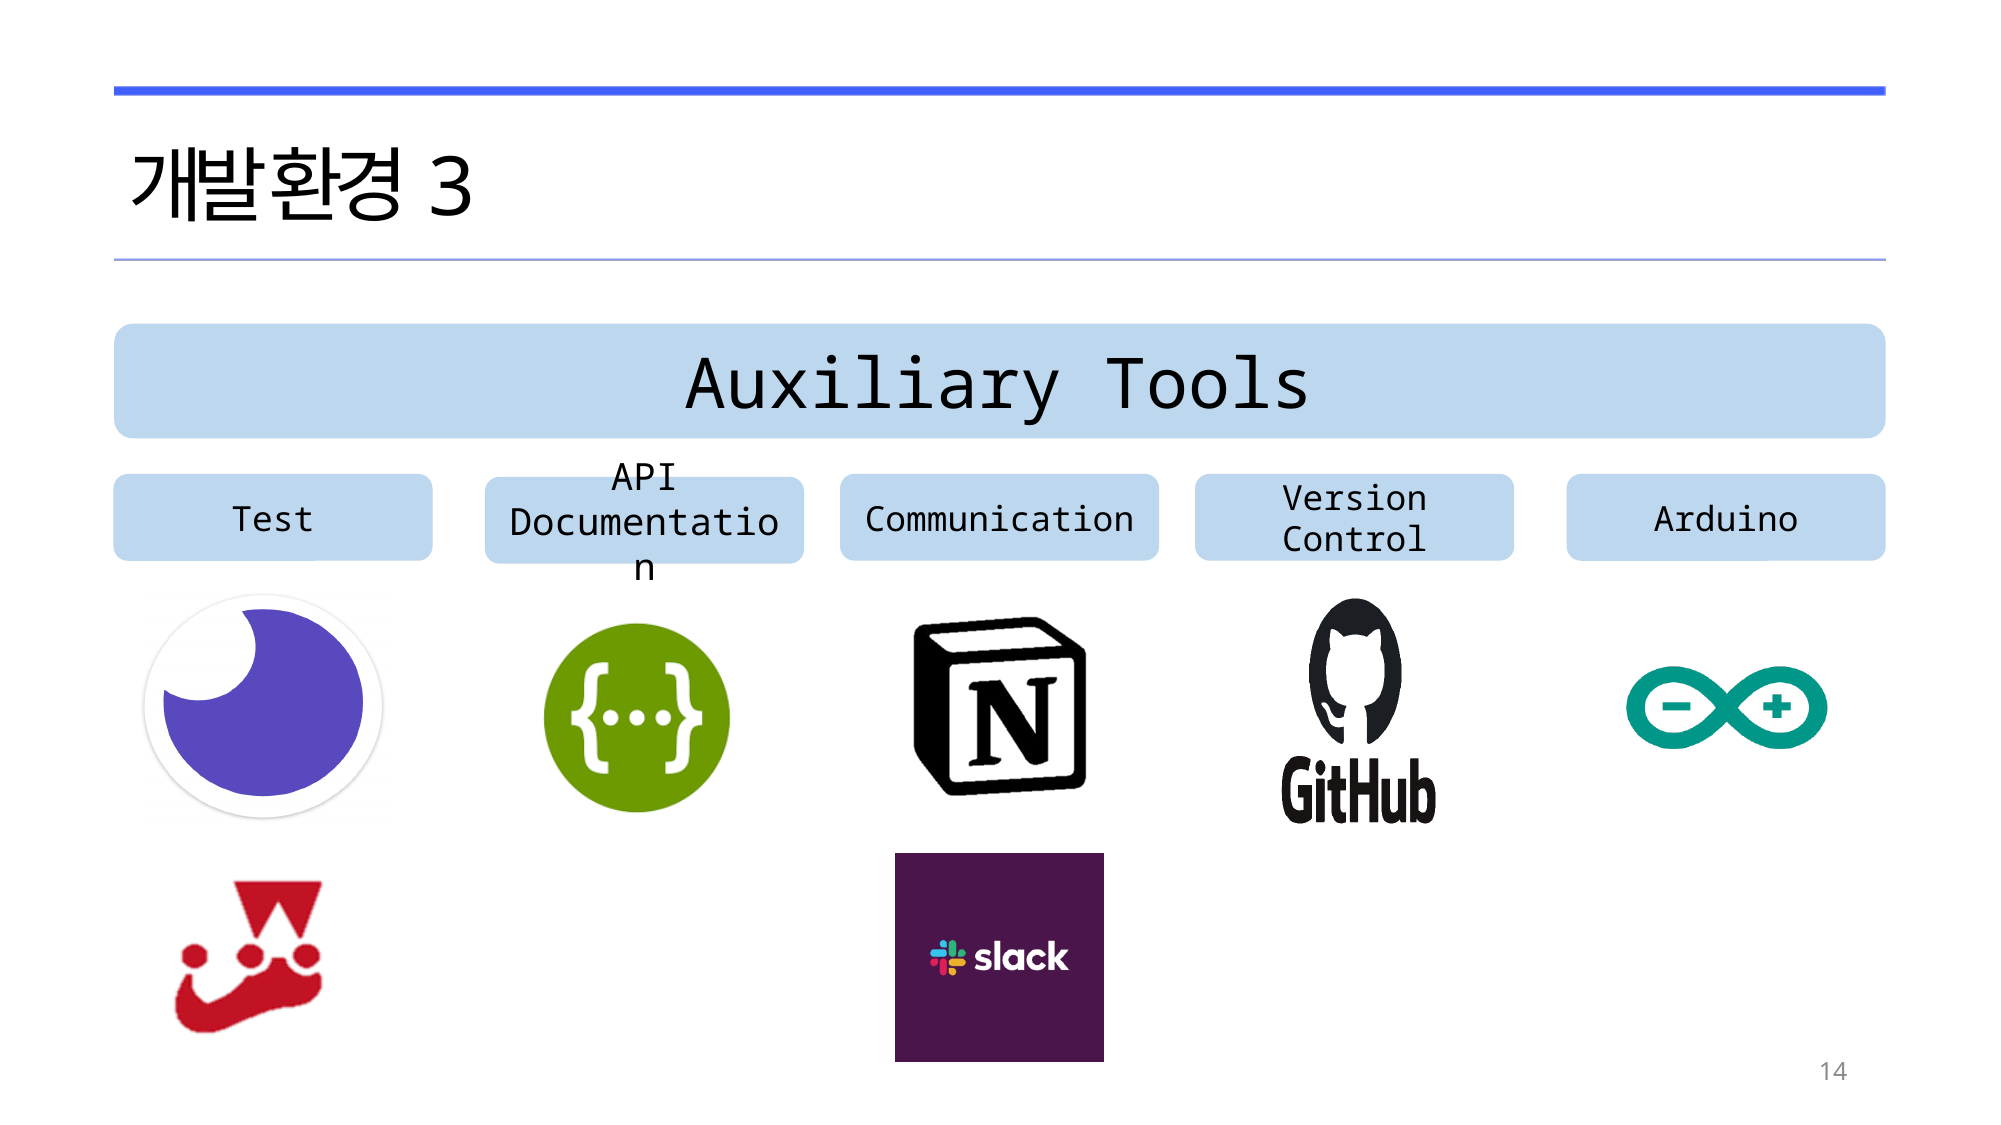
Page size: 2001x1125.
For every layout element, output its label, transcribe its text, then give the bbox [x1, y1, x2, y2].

text_box API Documentation [483, 475, 806, 565]
text_box Version Control [1194, 472, 1516, 562]
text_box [114, 73, 1886, 109]
picture [867, 573, 1132, 839]
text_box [114, 257, 1886, 263]
text_box Arduino [1565, 472, 1887, 562]
text_box 개발 환경3 [113, 125, 1032, 274]
text_box Auxiliary Tools [113, 322, 1887, 440]
picture [1203, 588, 1507, 834]
text_box Test [112, 472, 434, 562]
text_box Communication [839, 472, 1161, 562]
picture [113, 588, 762, 1103]
slide_number 14 [1412, 1042, 1863, 1103]
picture [1617, 610, 1836, 802]
picture [895, 853, 1104, 1063]
